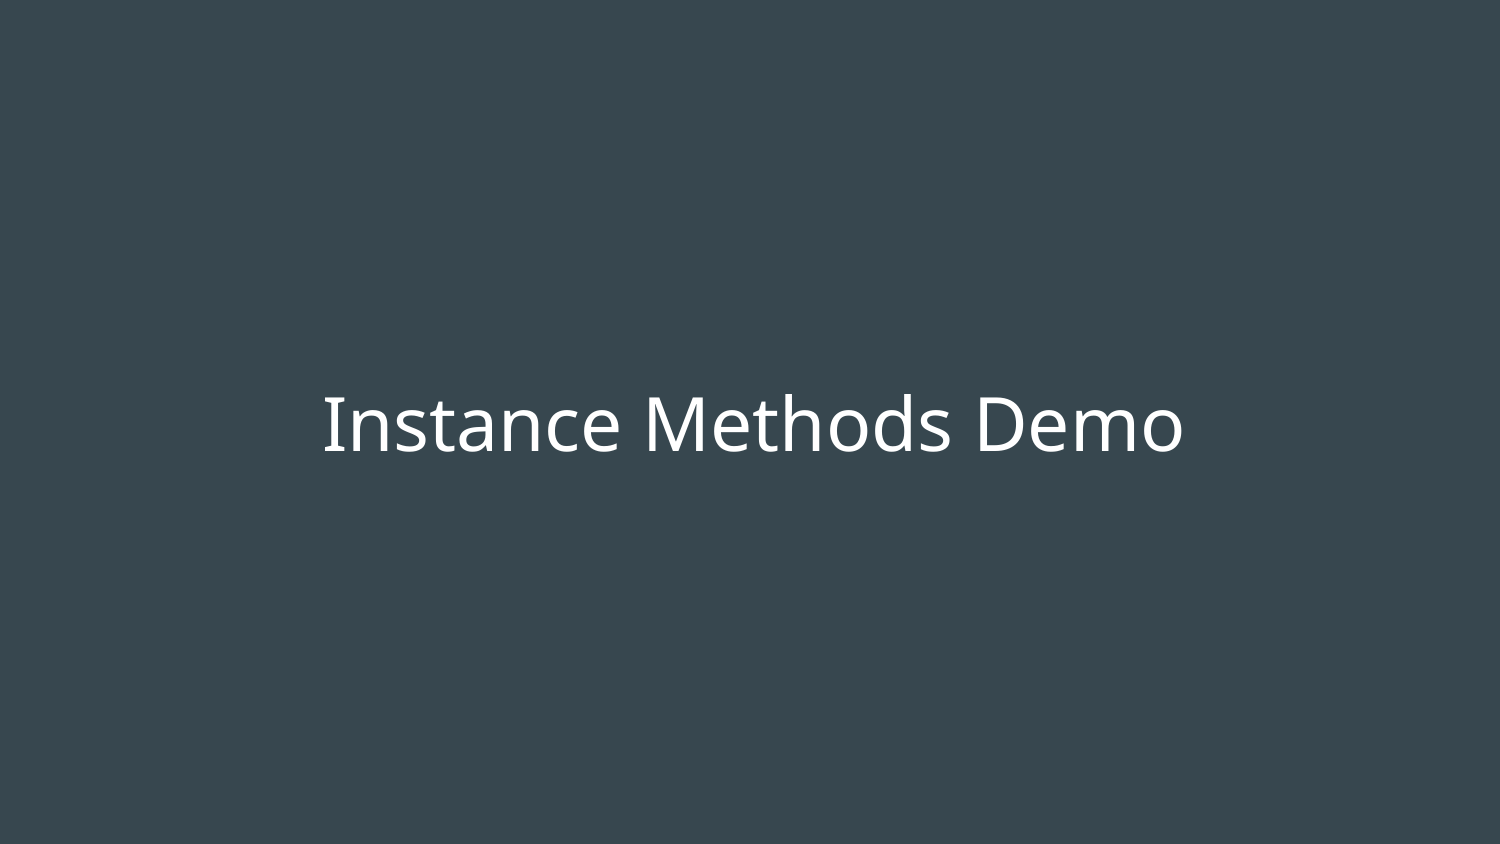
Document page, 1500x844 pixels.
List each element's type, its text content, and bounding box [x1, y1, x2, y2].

title Instance Methods Demo [110, 351, 1399, 493]
